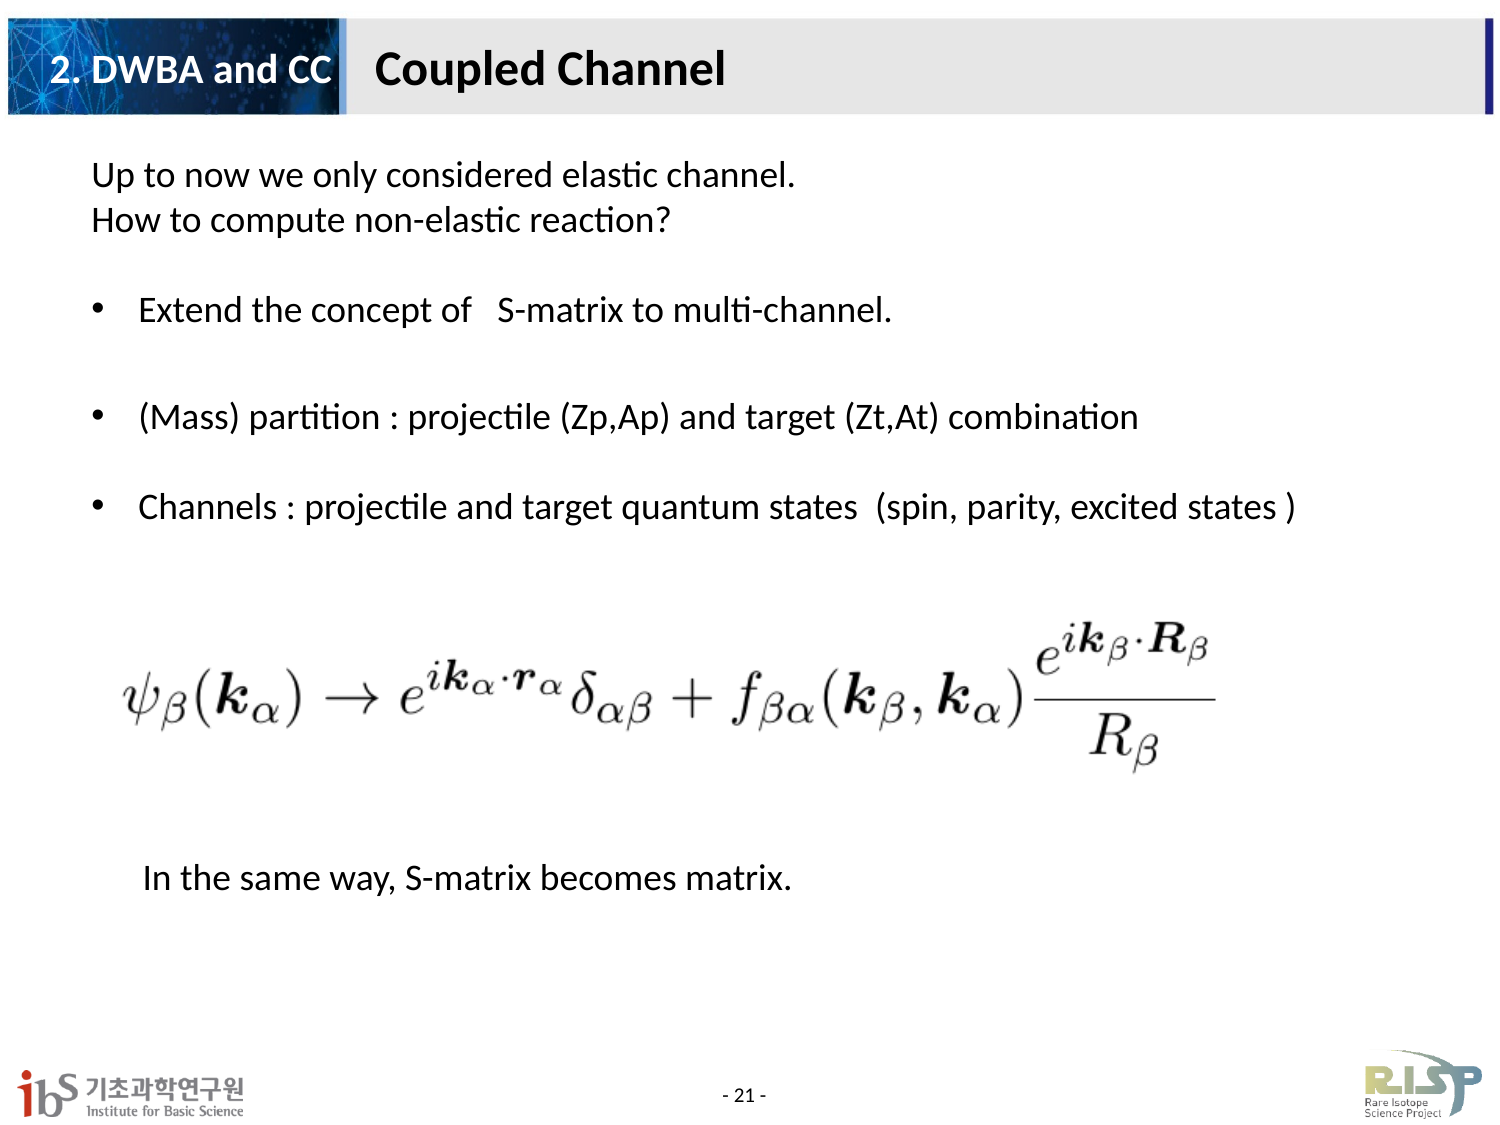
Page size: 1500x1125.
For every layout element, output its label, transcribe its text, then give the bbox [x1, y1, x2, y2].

picture [1364, 1049, 1482, 1119]
picture [88, 583, 1244, 817]
picture [17, 1070, 243, 1117]
text_box (Mass) partition : projectile (Zp,Ap) and target (Zt,At) combination Channels : projectile and target quantum states (spin, parity, excited states ) [76, 384, 1388, 535]
text_box Up to now we only considered elastic channel. How to compute non-elastic reaction? Extend the concept of S-matrix to multi-channel. [76, 142, 1164, 338]
picture [2, 10, 1500, 130]
text_box In the same way, S-matrix becomes matrix. [127, 845, 817, 906]
